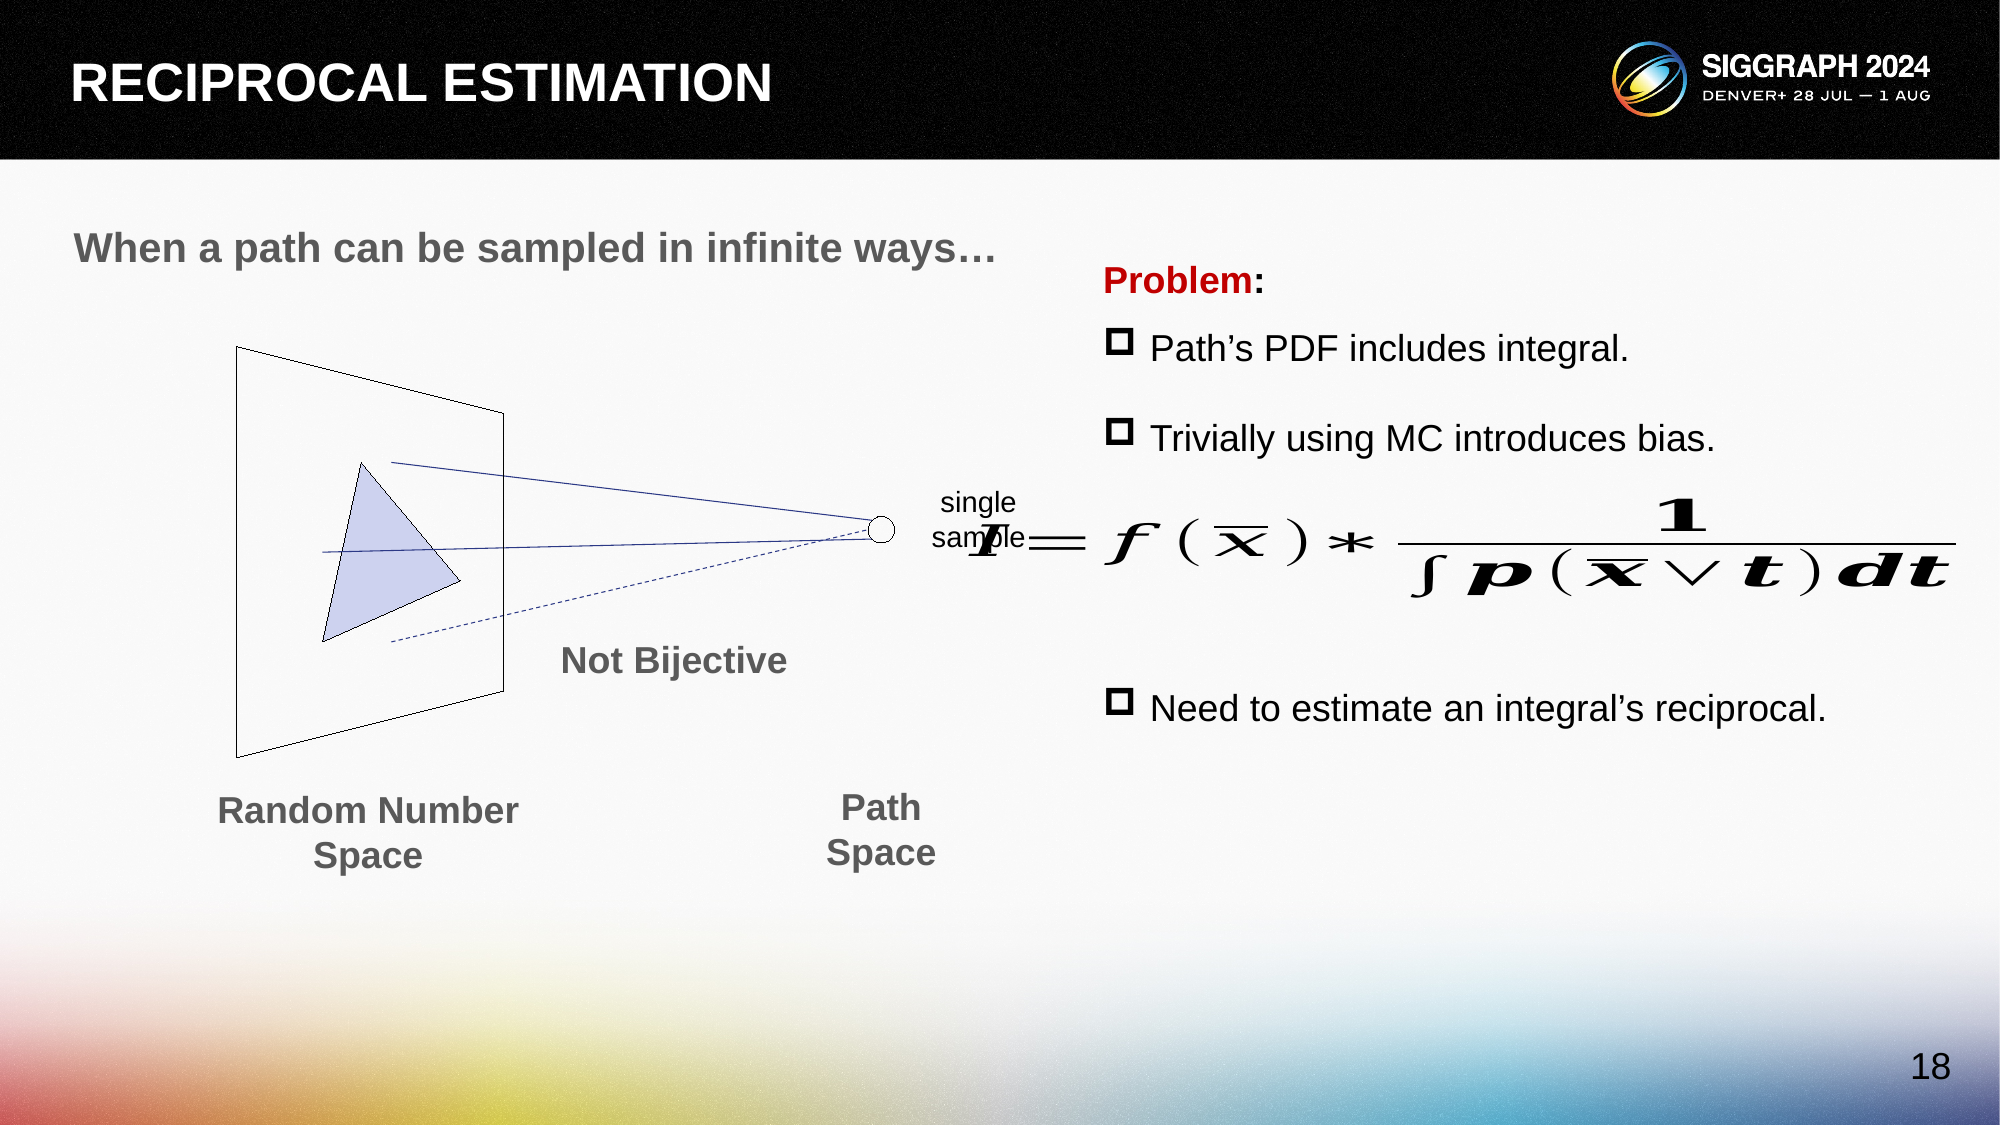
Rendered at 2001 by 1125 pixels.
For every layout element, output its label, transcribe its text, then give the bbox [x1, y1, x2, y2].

text_box 18 [1895, 1034, 1973, 1079]
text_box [322, 539, 872, 642]
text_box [361, 462, 872, 521]
text_box Path Space [774, 775, 988, 881]
text_box single sample [900, 476, 1057, 562]
text_box [236, 346, 504, 758]
picture [0, 0, 2000, 1125]
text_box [460, 529, 869, 581]
text_box [868, 516, 895, 543]
text_box When a path can be sampled in infinite ways… [58, 213, 1014, 279]
text_box Problem: Path’s PDF includes integral. Trivially using MC introduces bias. Need to estimate an integral’s reciprocal. [1088, 226, 1964, 737]
text_box Not Bijective [518, 642, 830, 689]
text_box Random Number Space [183, 778, 553, 883]
title RECIPROCAL Estimation [70, 0, 1392, 161]
